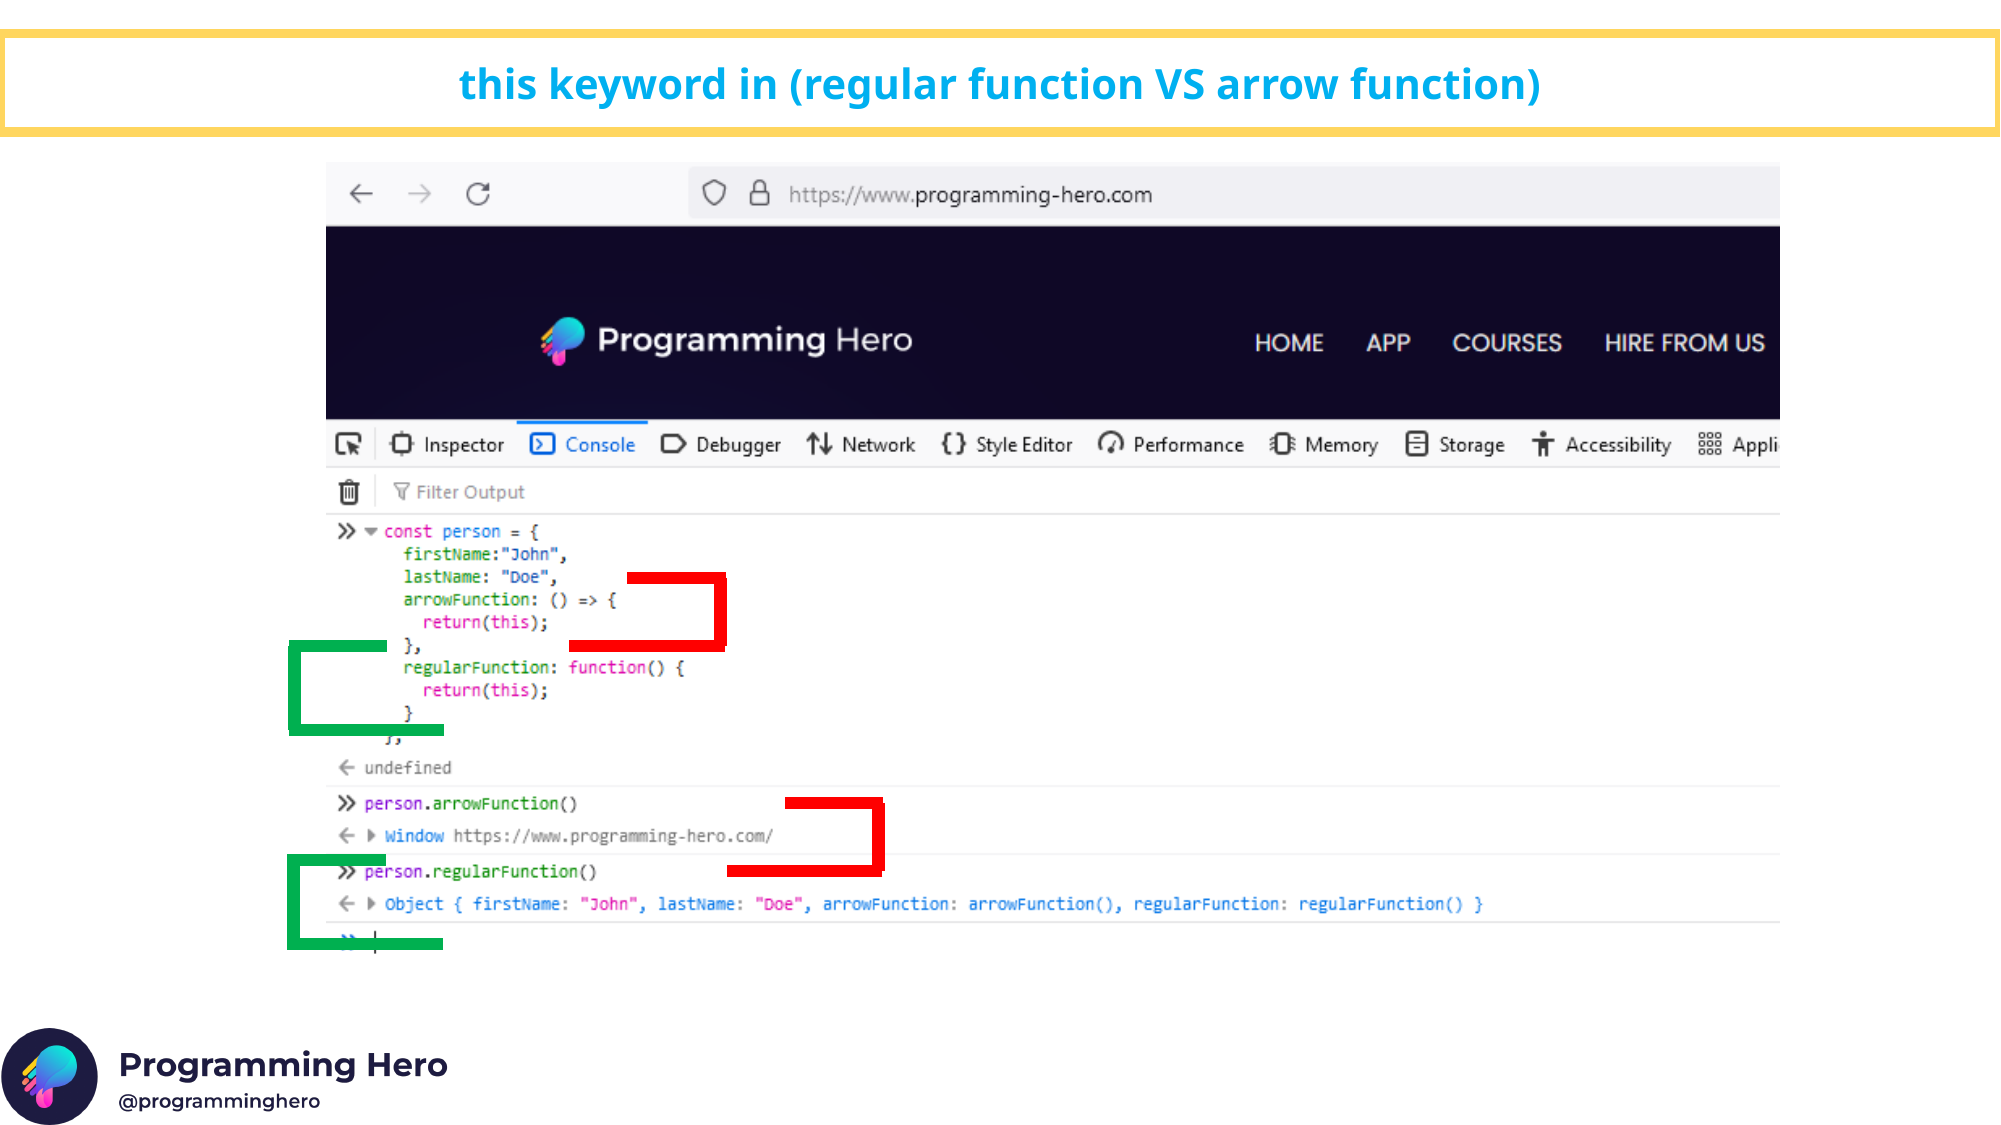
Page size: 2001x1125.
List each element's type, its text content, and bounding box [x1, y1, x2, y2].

text_box this keyword in (regular function VS arrow function) [0, 33, 2000, 132]
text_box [726, 802, 884, 872]
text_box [568, 577, 726, 647]
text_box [287, 859, 444, 945]
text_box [288, 645, 445, 731]
picture [0, 161, 1780, 1125]
